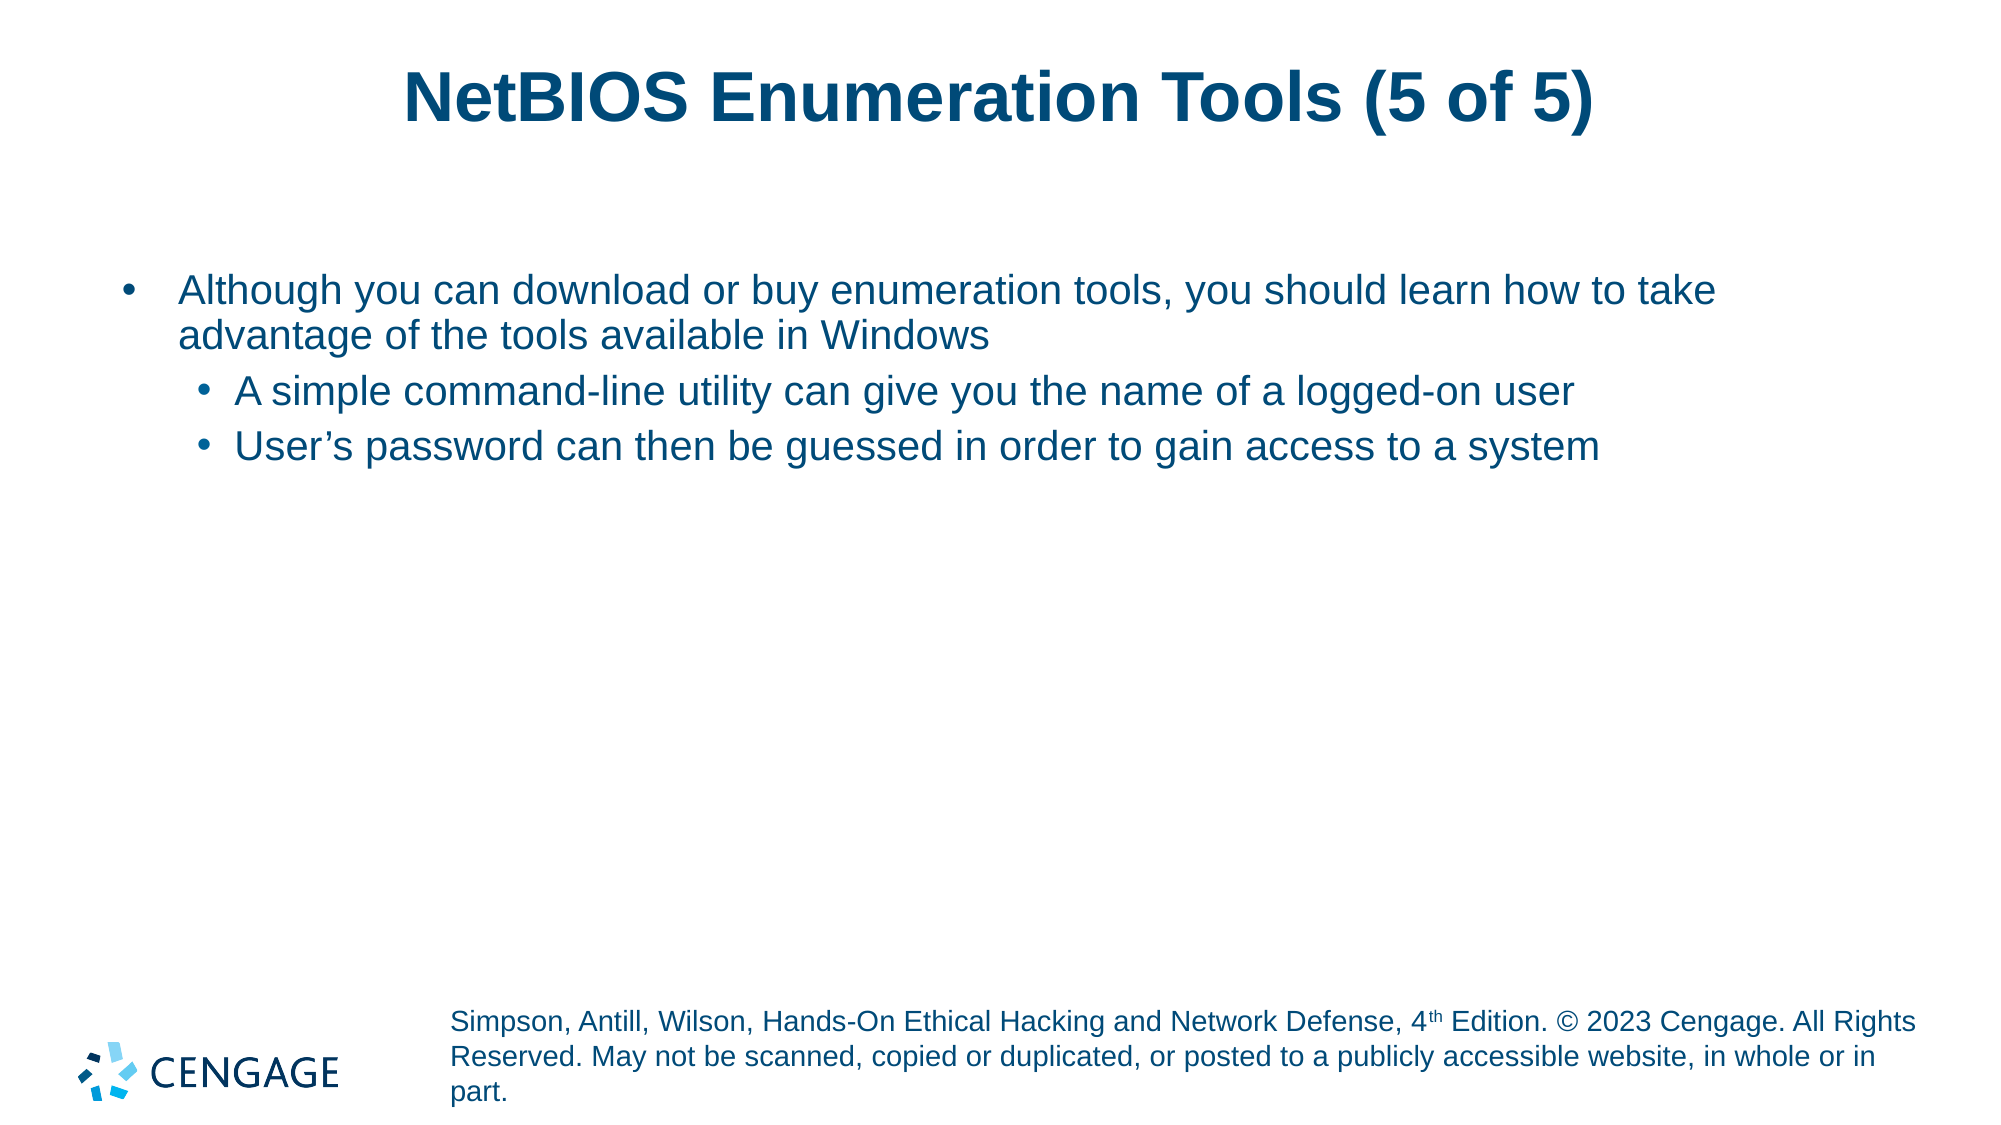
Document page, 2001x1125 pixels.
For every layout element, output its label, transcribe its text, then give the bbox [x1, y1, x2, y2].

list Although you can download or buy enumeration tools, you should learn how to take advantage of the tools available in Windows A simple command-line utility can give you the name of a logged-on user User’s password can then be guessed in order to gain access to a system [121, 268, 1880, 990]
picture [78, 1042, 338, 1101]
title NetBIOS Enumeration Tools (5 of 5) [137, 59, 1863, 171]
